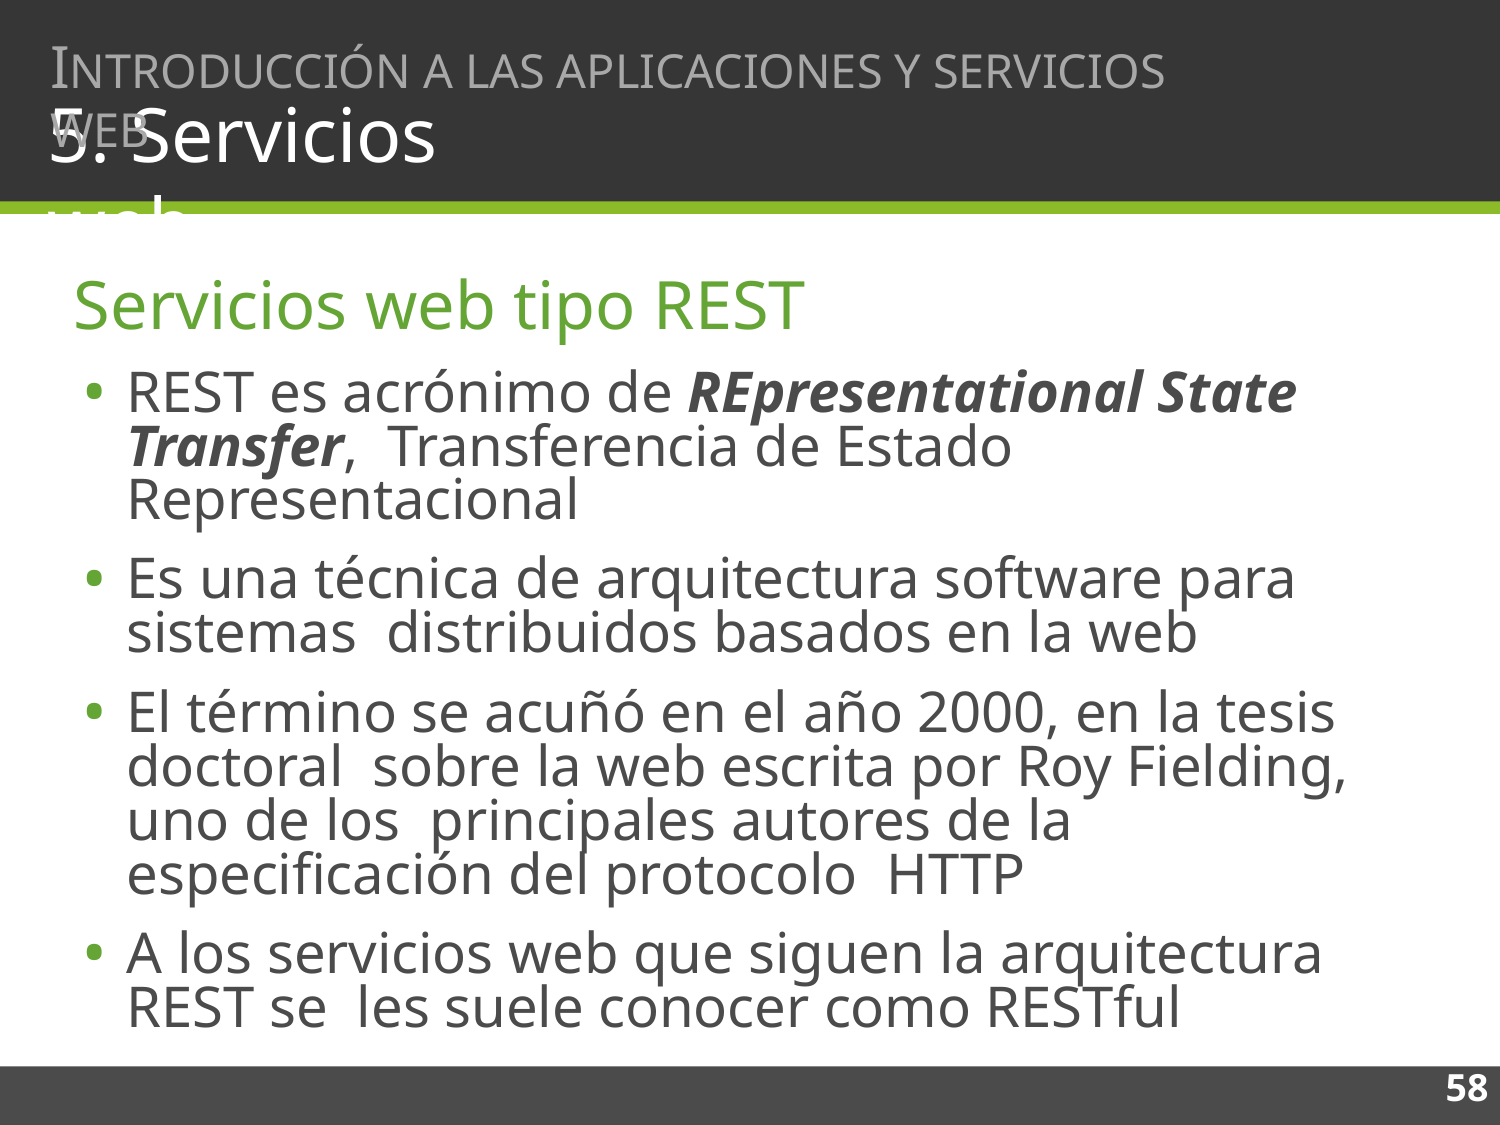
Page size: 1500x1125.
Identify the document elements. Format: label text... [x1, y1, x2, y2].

text_box INTRODUCCIÓN A LAS APLICACIONES Y SERVICIOS WEB [48, 28, 1193, 157]
text_box Servicios web tipo REST REST es acrónimo de REpresentational State Transfer, Transferencia de Estado Representacional Es una técnica de arquitectura software para sistemas distribuidos basados en la web El término se acuñó en el año 2000, en la tesis doctoral sobre la web escrita por Roy Fielding, uno de los principales autores de la especificación del protocolo HTTP A los servicios web que siguen la arquitectura REST se les suele conocer como RESTful [71, 244, 1405, 1039]
title 5. Servicios web [45, 85, 542, 276]
text_box 58 [1441, 1077, 1489, 1116]
